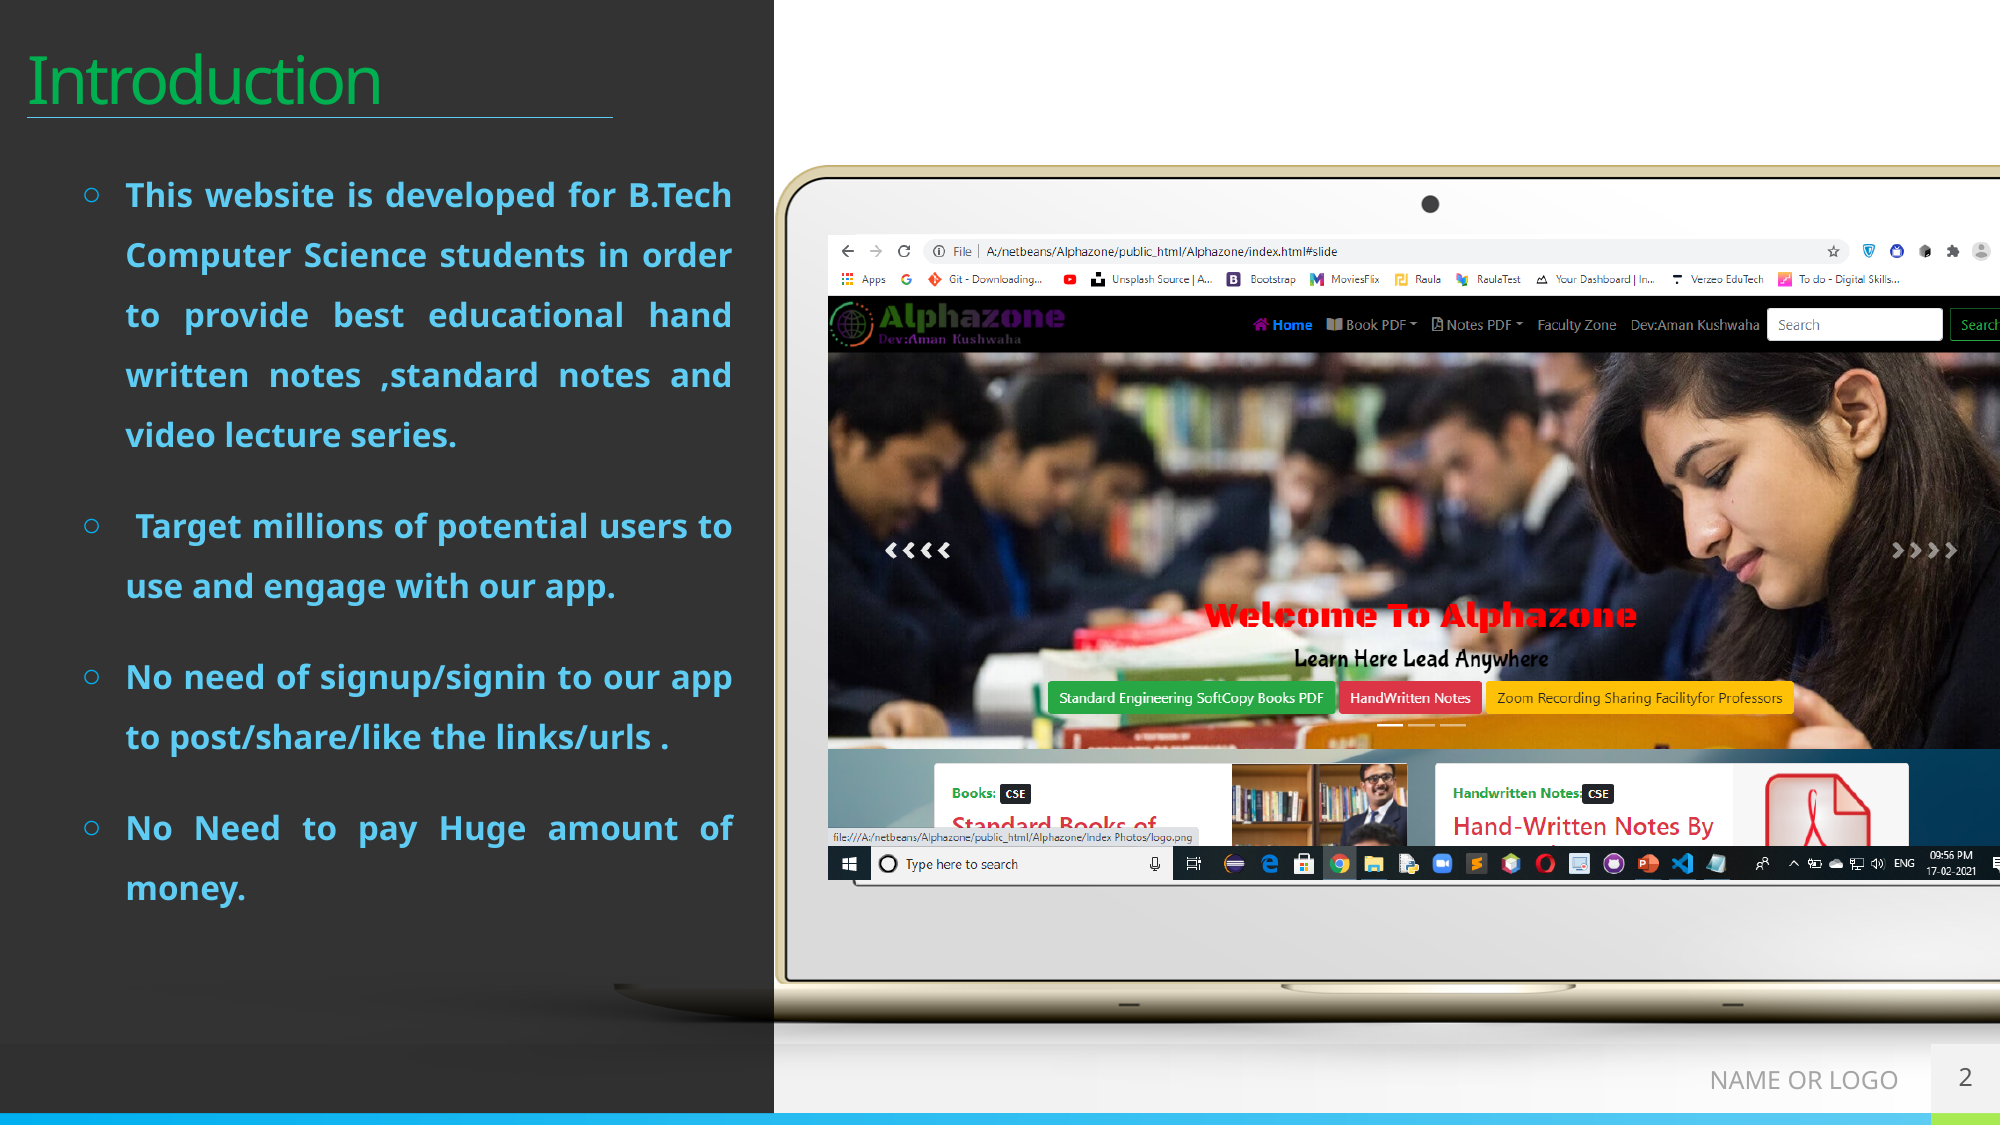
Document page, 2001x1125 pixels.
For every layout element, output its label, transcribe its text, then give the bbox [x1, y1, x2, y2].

picture [775, 165, 2000, 1092]
text_box [0, 0, 775, 1114]
list This website is developed for B.Tech Computer Science students in order to provide best educational hand written notes ,standard notes and video lecture series. Target millions of potential users to use and engage with our app. No need of signup/signin to our app to post/share/like the links/urls . No Need to pay Huge amount of money. [81, 118, 734, 1045]
slide_number 2 [1931, 1044, 2000, 1114]
title Introduction [27, 47, 1888, 118]
